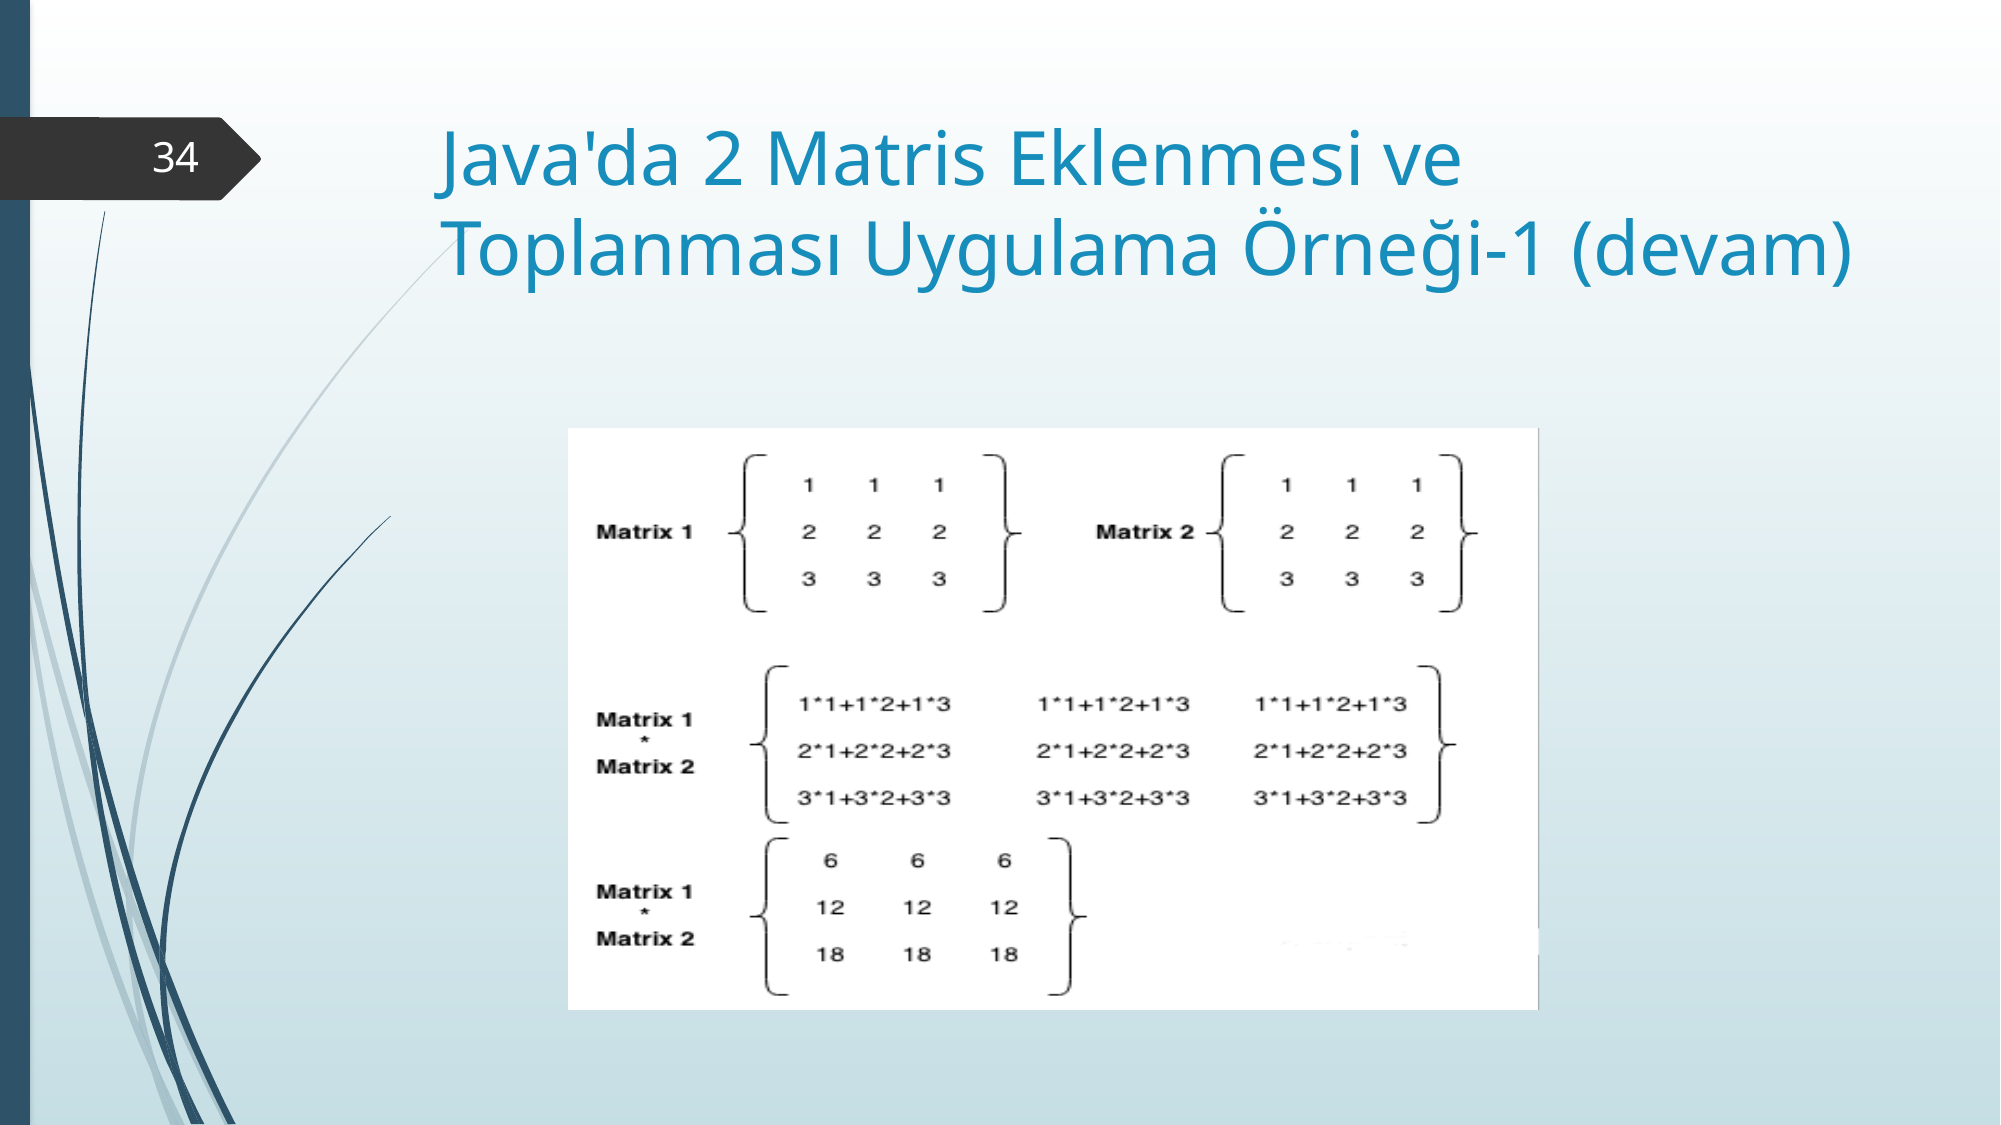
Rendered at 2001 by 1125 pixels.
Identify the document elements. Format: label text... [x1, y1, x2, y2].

slide_number 34 [87, 129, 216, 190]
title Java'da 2 Matris Eklenmesi ve Toplanması Uygulama Örneği-1 (devam) [425, 102, 1888, 313]
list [568, 428, 1550, 1010]
